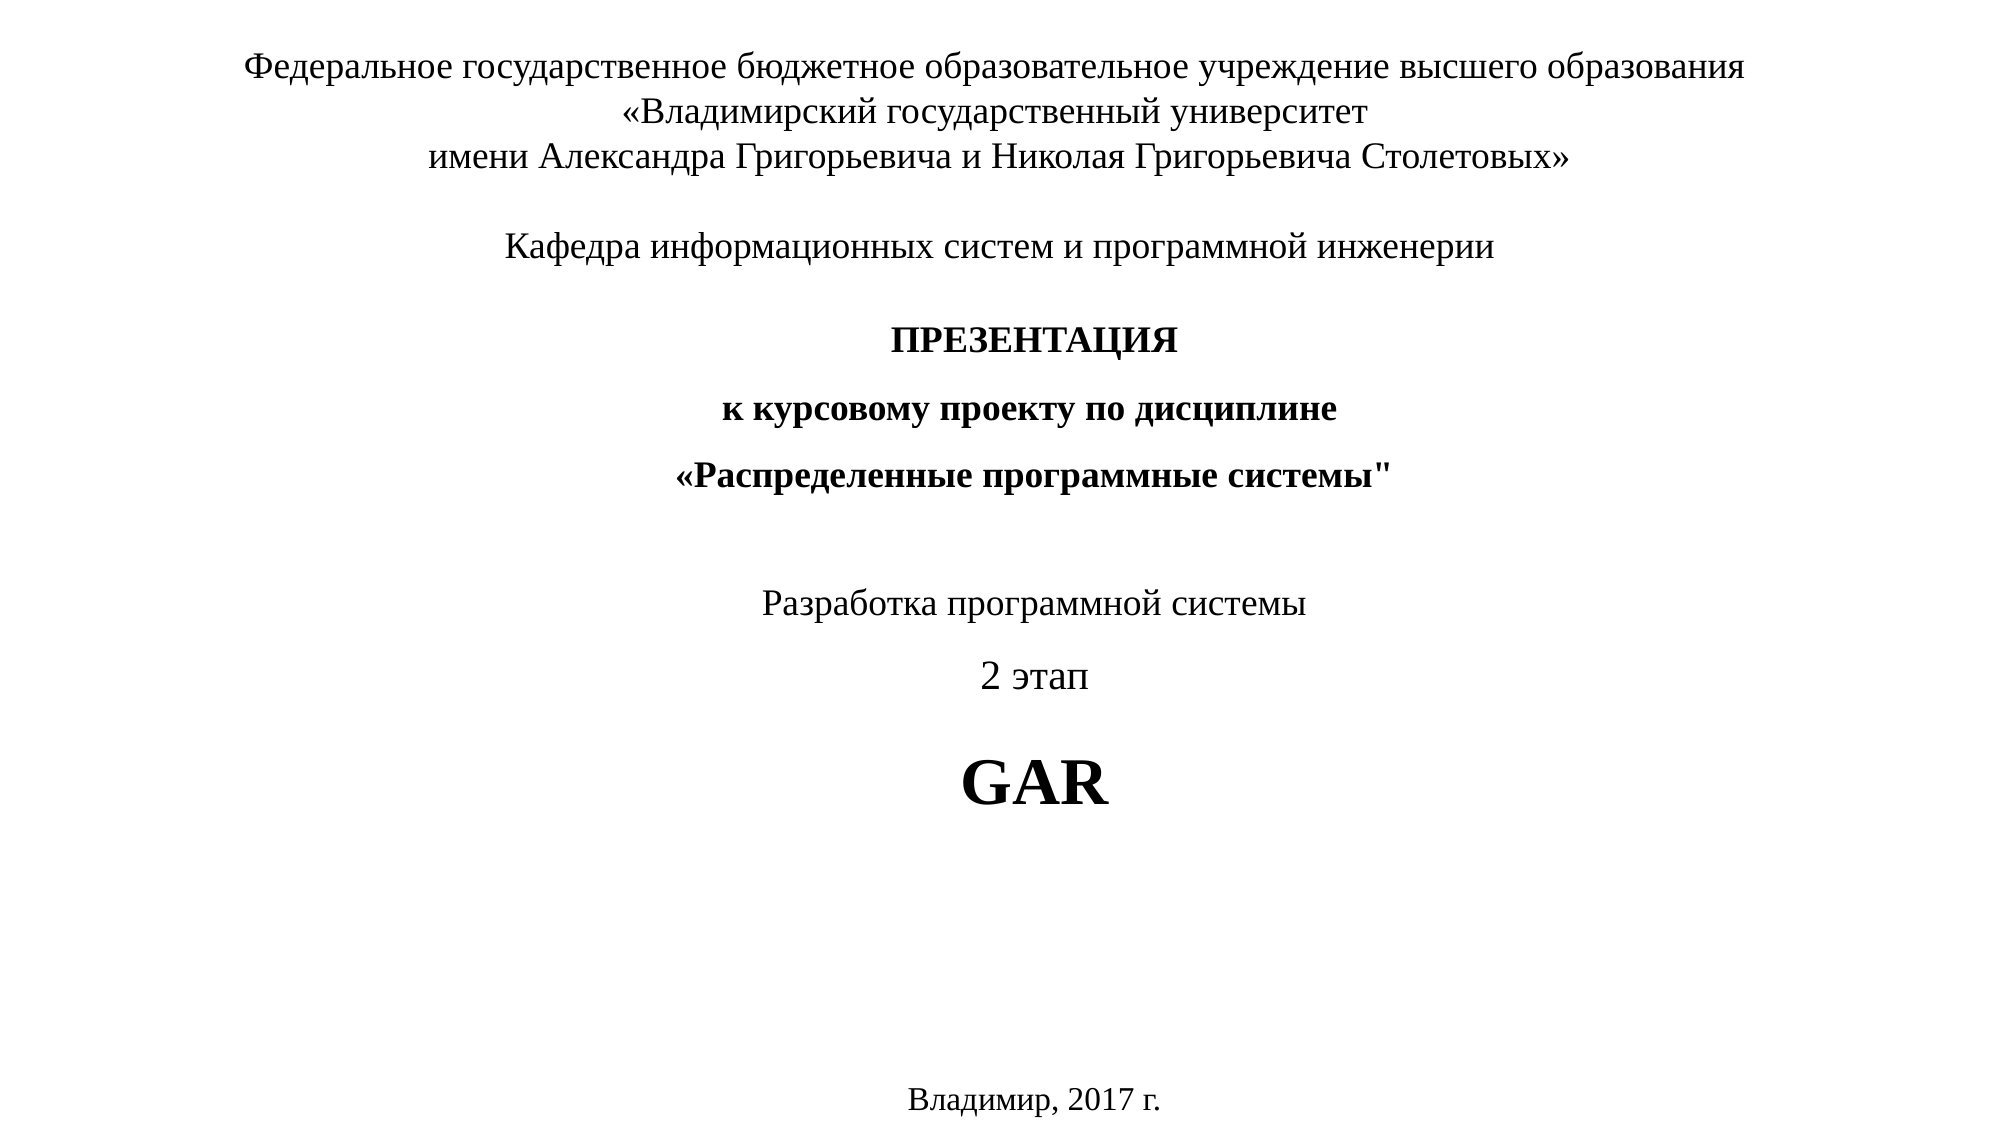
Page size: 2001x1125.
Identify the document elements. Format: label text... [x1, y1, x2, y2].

text_box ПРЕЗЕНТАЦИЯ к курсовому проекту по дисциплине «Распределенные программные системы" Разработка программной системы 2 этап GAR [534, 285, 1535, 826]
text_box Владимир, 2017 г. [892, 1069, 1177, 1125]
text_box Федеральное государственное бюджетное образовательное учреждение высшего образования «Владимирский государственный университет имени Александра Григорьевича и Николая Григорьевича Столетовых» Кафедра информационных систем и программной инженерии [155, 33, 1845, 274]
